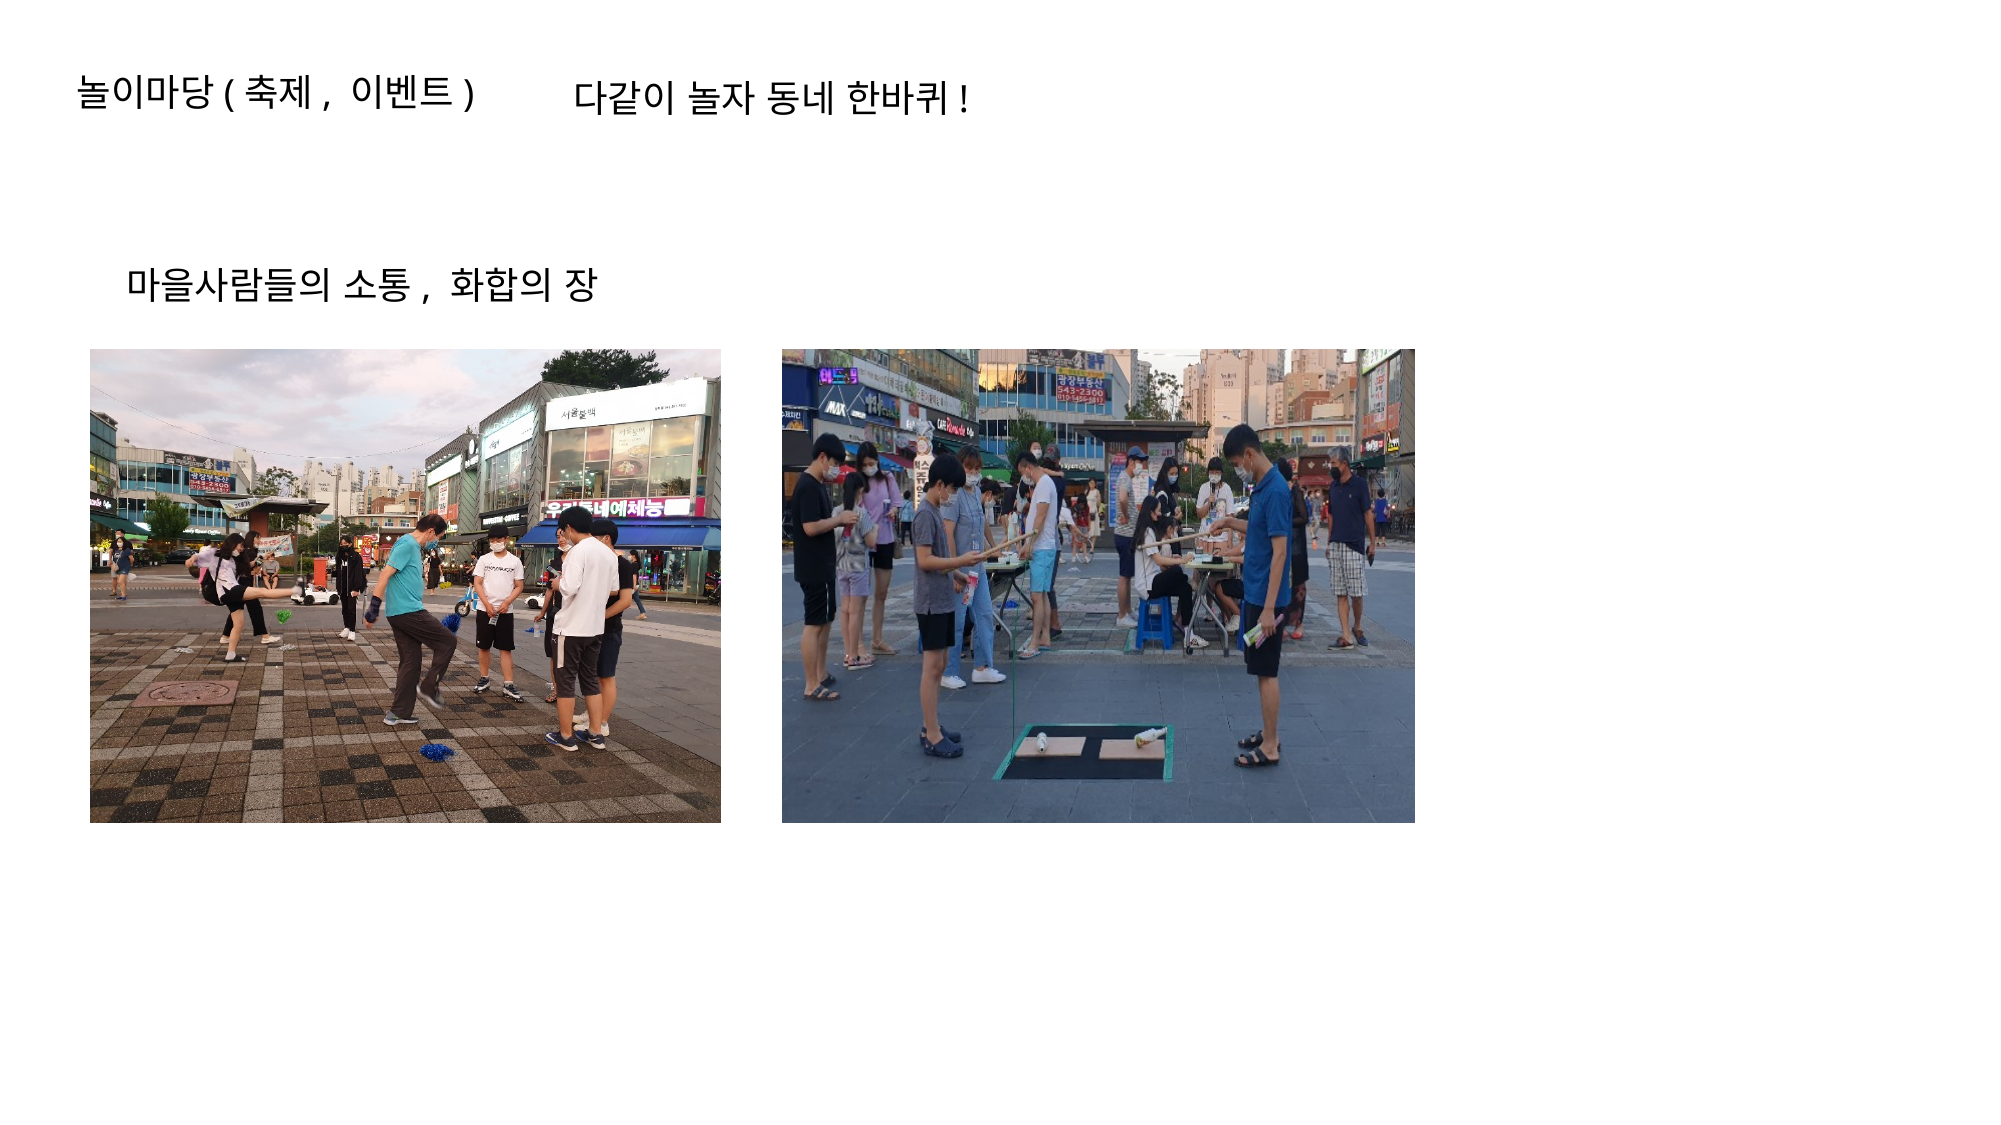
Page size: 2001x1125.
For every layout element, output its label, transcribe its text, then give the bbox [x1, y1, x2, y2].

text_box 마을사람들의 소통, 화합의 장 [111, 255, 1039, 315]
text_box 다같이 놀자 동네 한바퀴! [558, 67, 1829, 128]
text_box 놀이마당(축제, 이벤트) [62, 62, 520, 122]
picture [90, 349, 721, 823]
picture [782, 349, 1415, 823]
